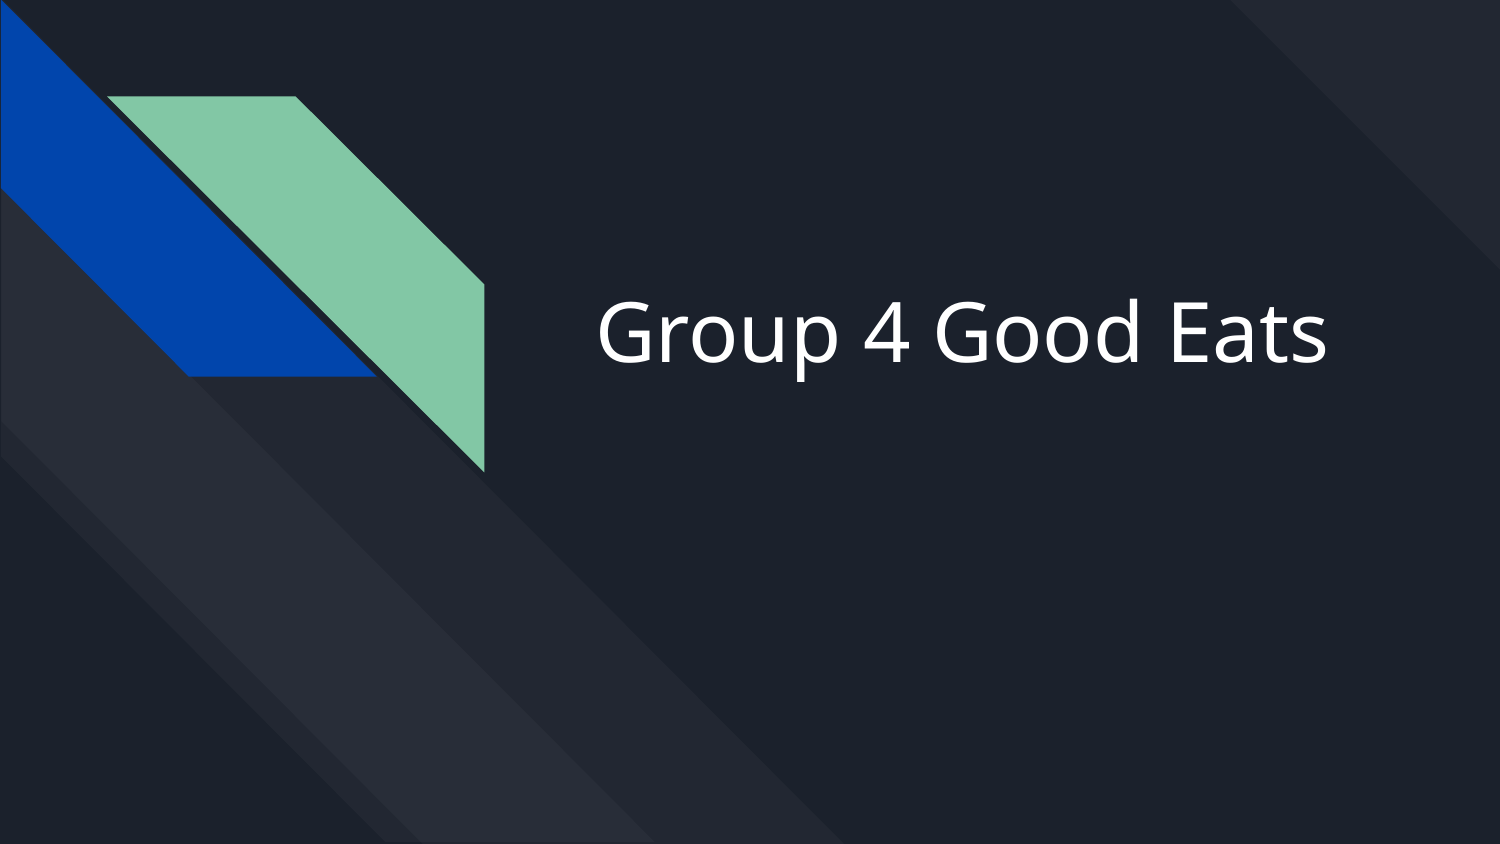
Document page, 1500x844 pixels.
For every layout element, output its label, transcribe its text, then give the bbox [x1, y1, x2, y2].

title Group 4 Good Eats [580, 258, 1404, 518]
